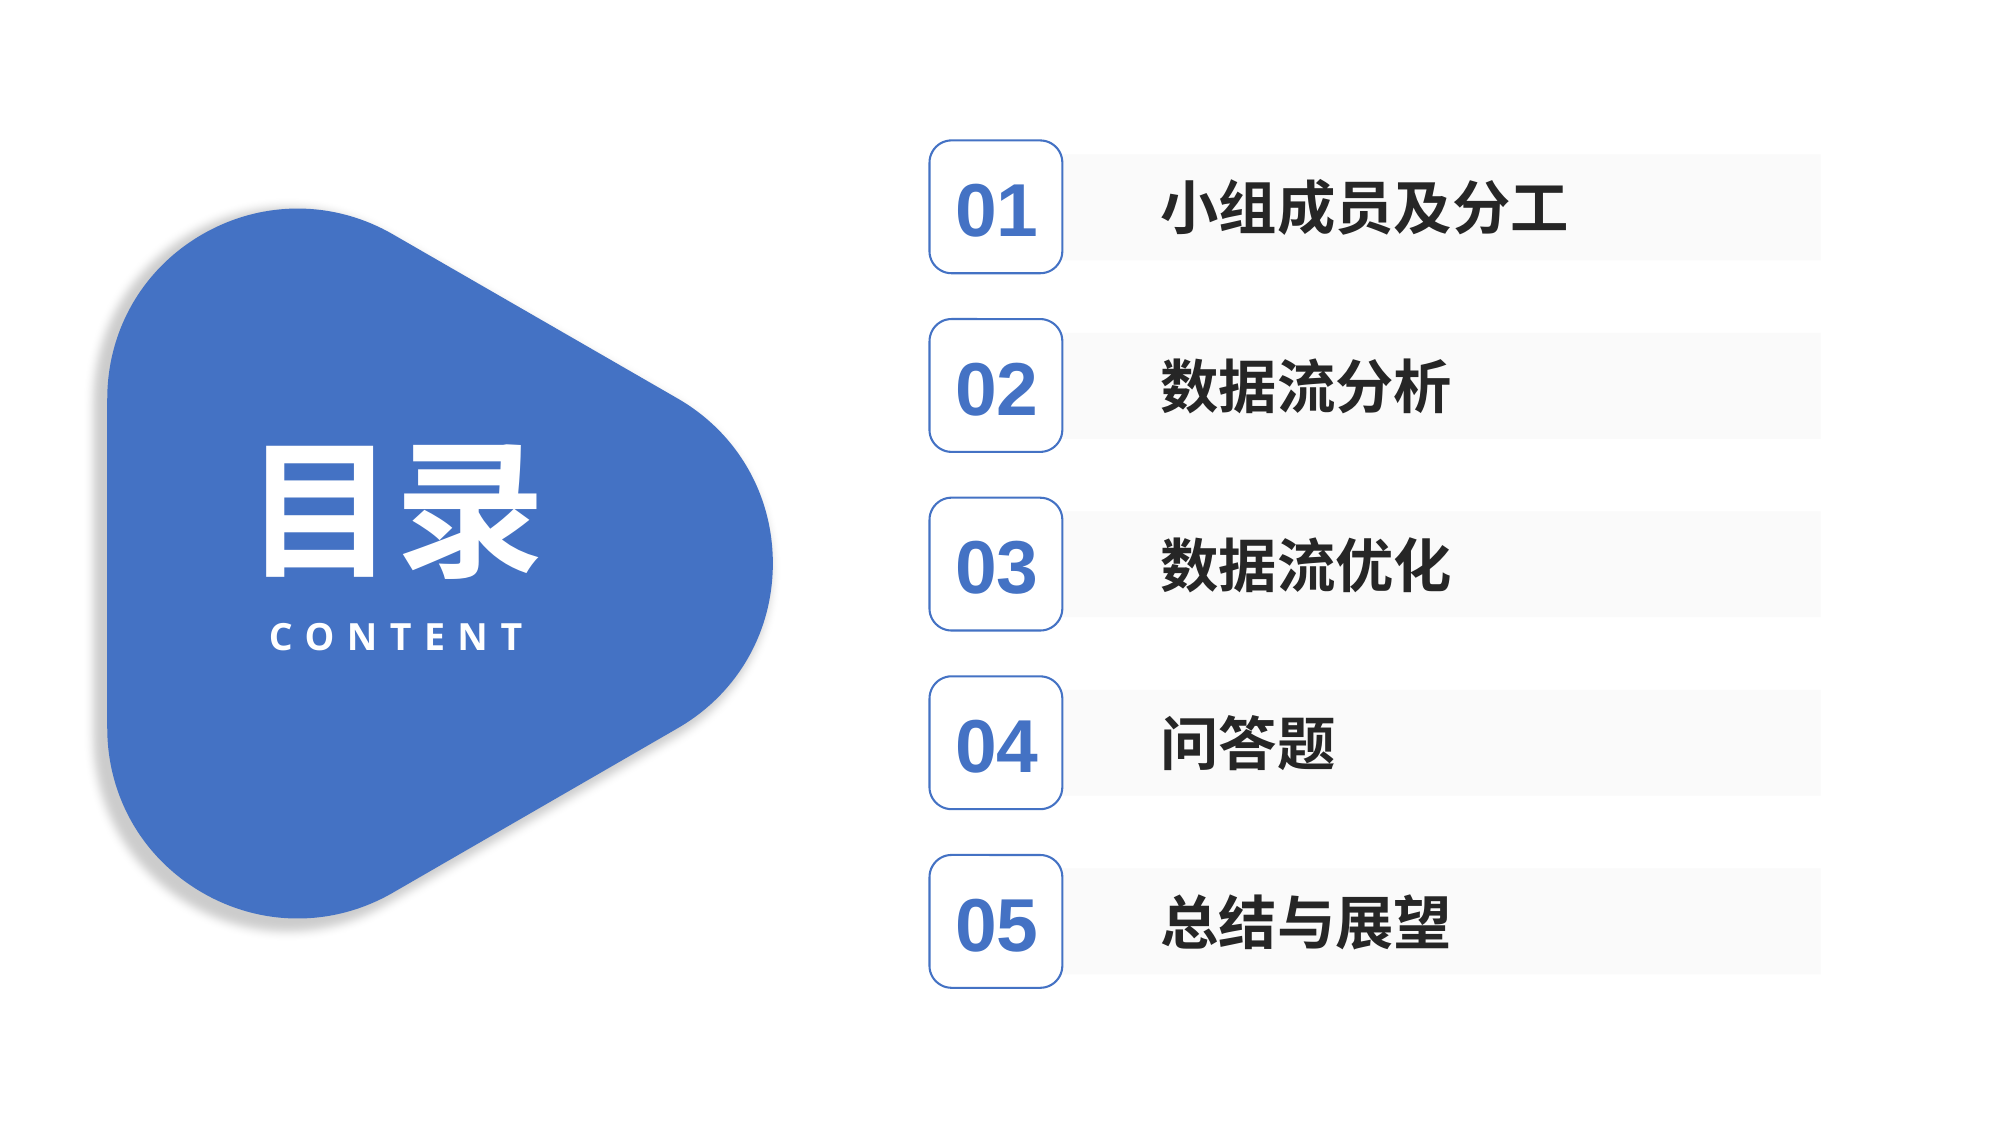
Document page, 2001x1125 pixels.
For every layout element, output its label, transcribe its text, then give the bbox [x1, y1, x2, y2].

list 小组成员及分工 [1145, 163, 1774, 250]
list 数据流优化 [1145, 521, 1774, 607]
list 问答题 [1145, 699, 1774, 786]
list 数据流分析 [1145, 342, 1774, 429]
list 总结与展望 [1145, 878, 1774, 965]
